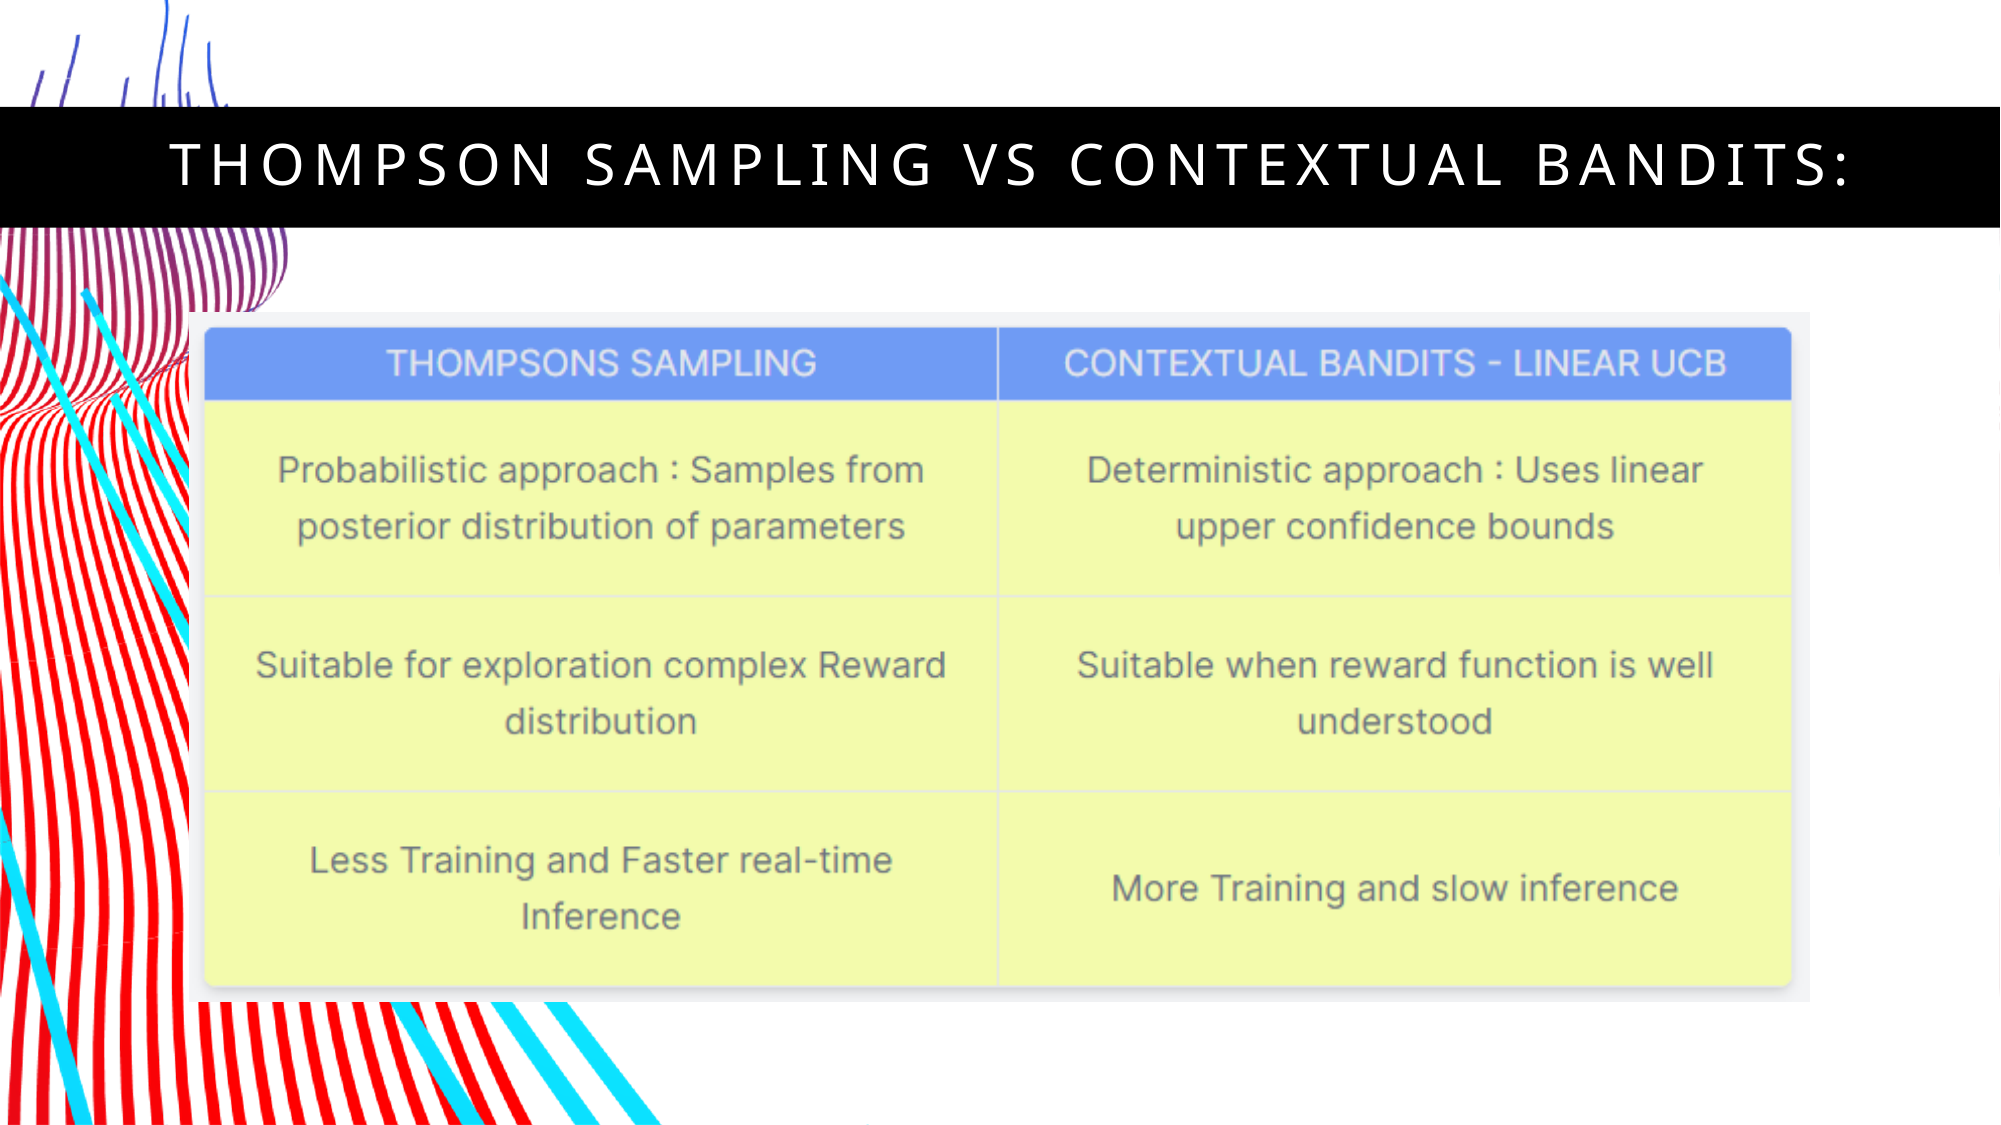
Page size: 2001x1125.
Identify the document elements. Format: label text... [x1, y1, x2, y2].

title Thompson Sampling vs Contextual Bandits: [91, 105, 1931, 228]
picture [0, 0, 2000, 106]
picture [0, 229, 2000, 1125]
text_box [0, 106, 2000, 229]
